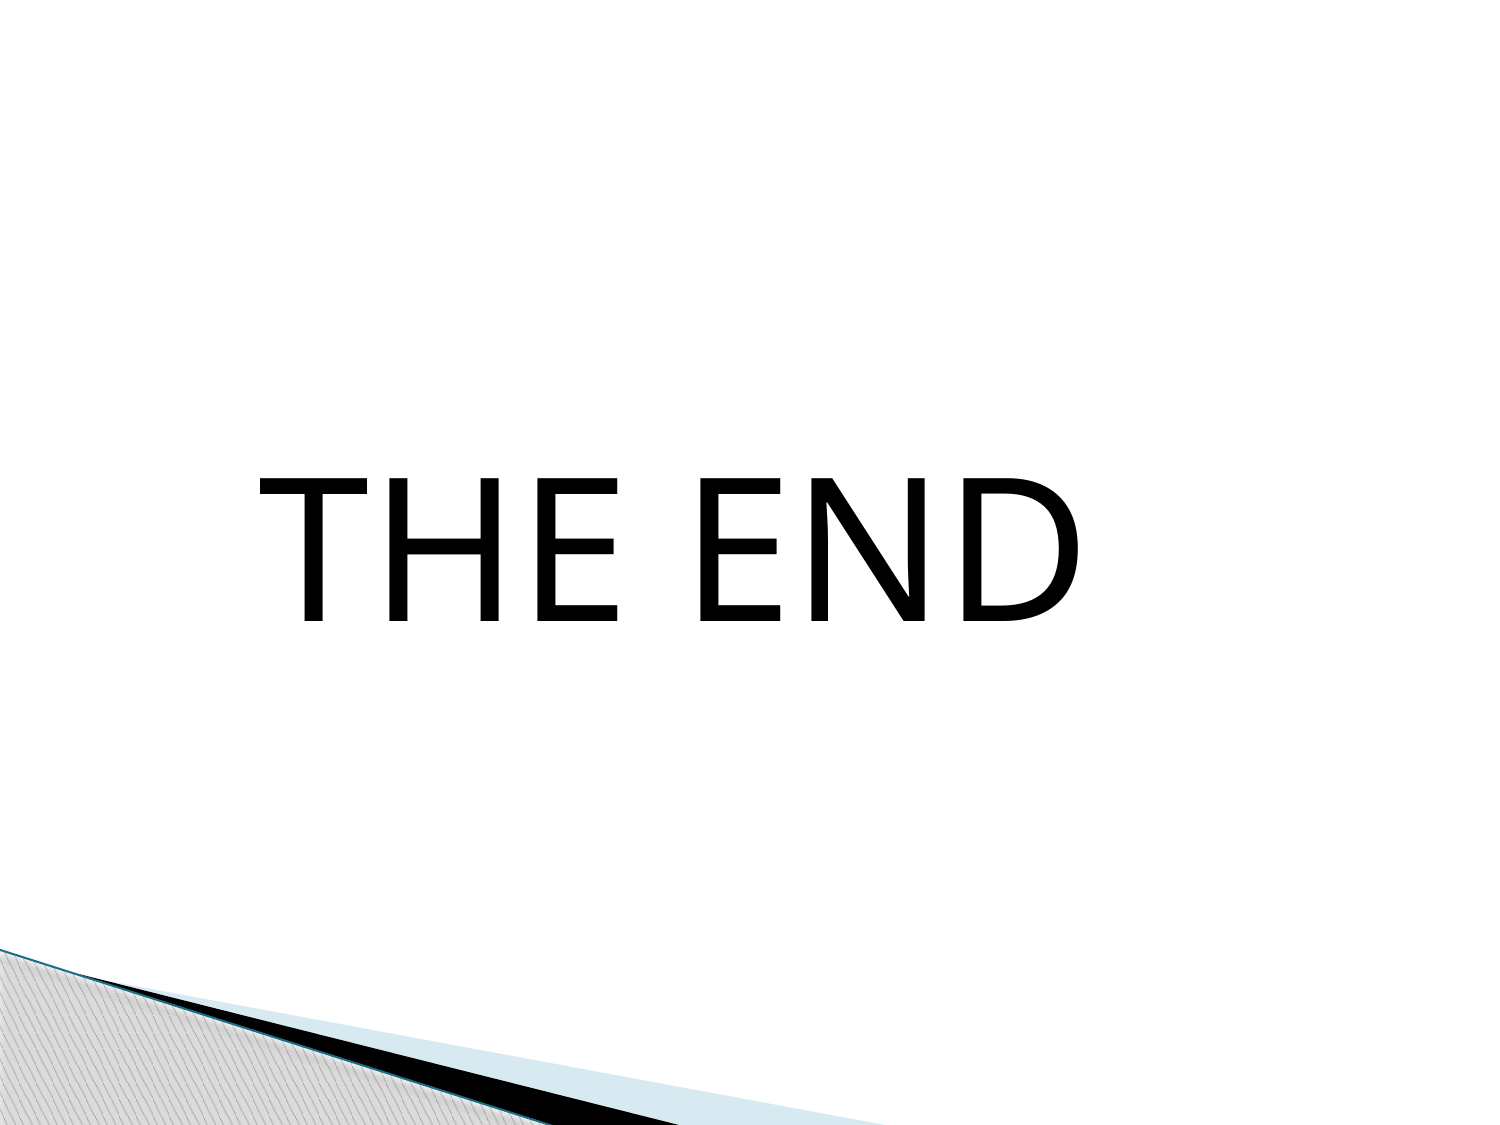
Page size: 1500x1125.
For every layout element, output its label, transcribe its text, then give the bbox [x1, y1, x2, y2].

list THE END [0, 262, 1350, 1005]
